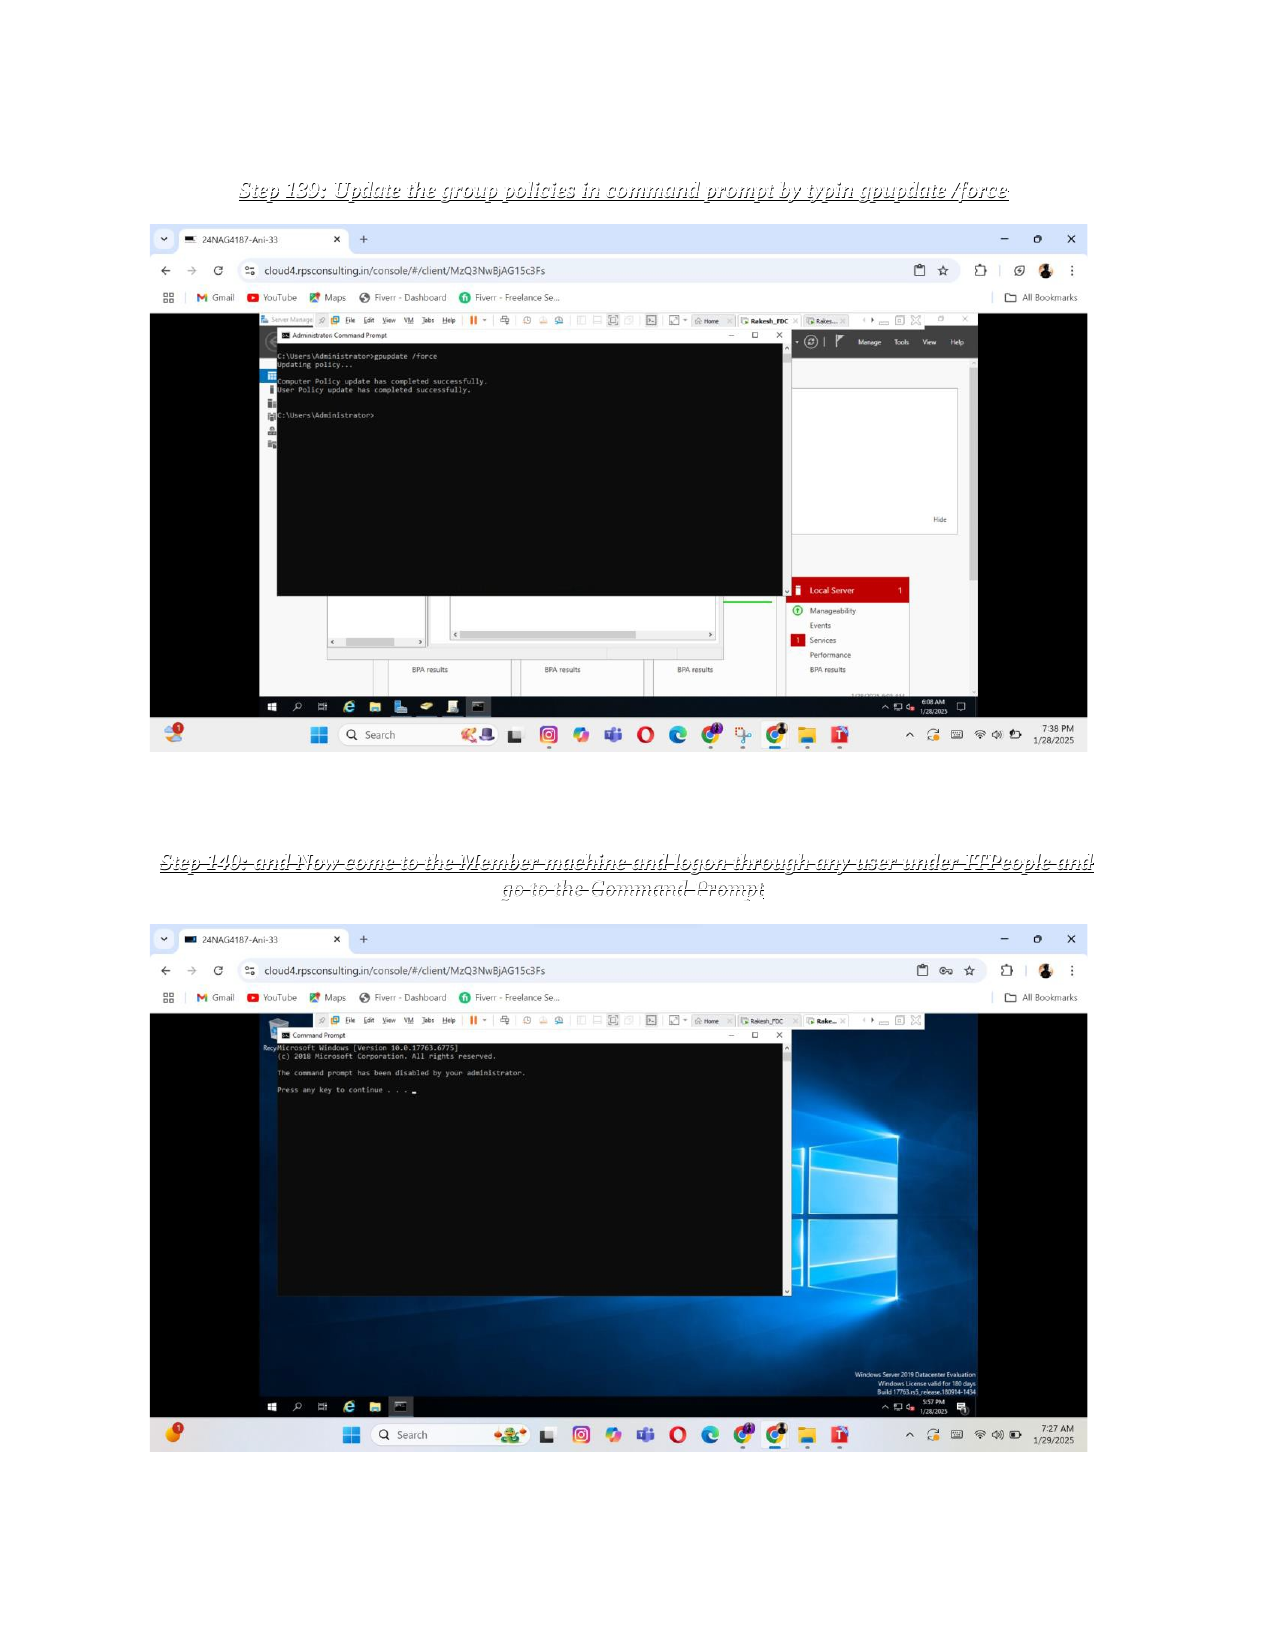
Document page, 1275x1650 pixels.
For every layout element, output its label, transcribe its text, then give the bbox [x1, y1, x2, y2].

text_box Step 140: and Now come to the Member machine and logon through any user under ITPeople and go to the Command Prompt [157, 848, 1118, 901]
text_box [150, 924, 1088, 1452]
text_box Step 139: Update the group policies in command prompt by typin gpupdate /force [236, 174, 1039, 203]
text_box [150, 224, 1088, 752]
